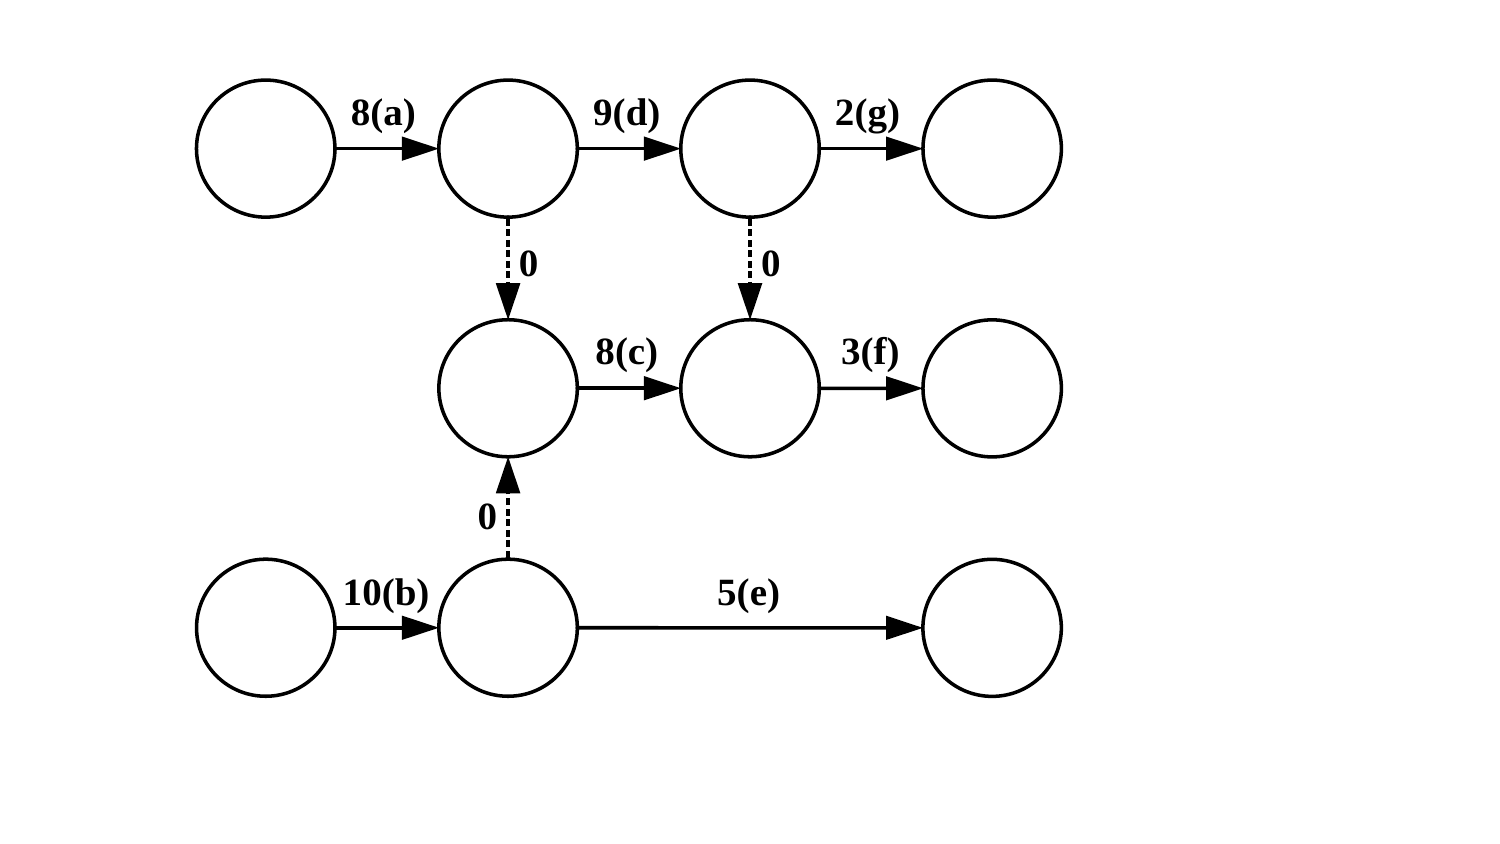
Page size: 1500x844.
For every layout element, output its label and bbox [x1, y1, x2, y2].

text_box [187, 66, 1313, 706]
